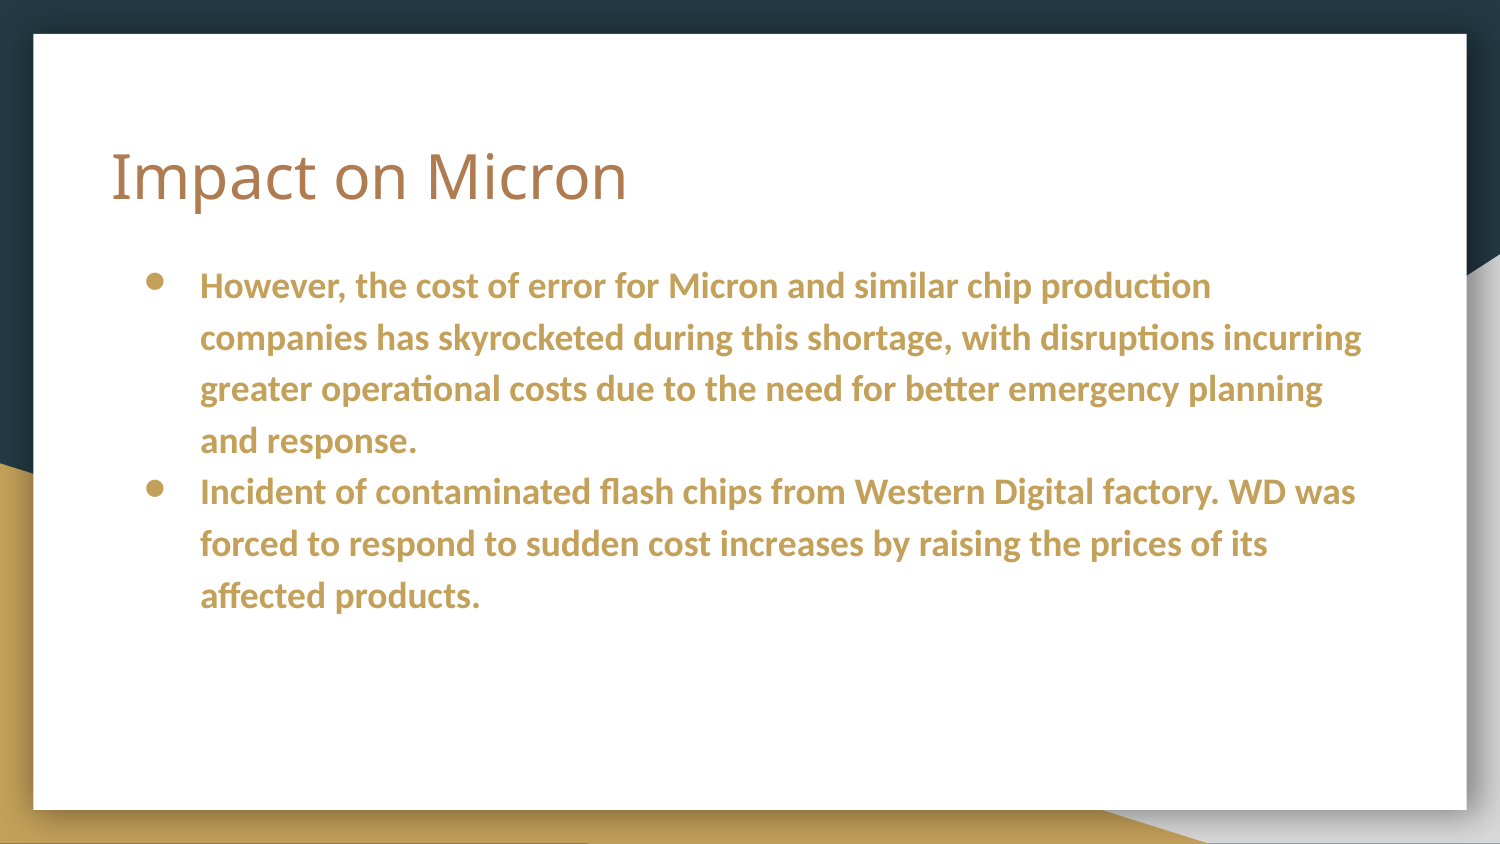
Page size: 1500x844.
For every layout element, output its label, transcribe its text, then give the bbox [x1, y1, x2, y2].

text_box However, the cost of error for Micron and similar chip production companies has skyrocketed during this shortage, with disruptions incurring greater operational costs due to the need for better emergency planning and response. Incident of contaminated flash chips from Western Digital factory. WD was forced to respond to sudden cost increases by raising the prices of its affected products. [110, 168, 1390, 785]
title Impact on Micron [96, 121, 1328, 279]
